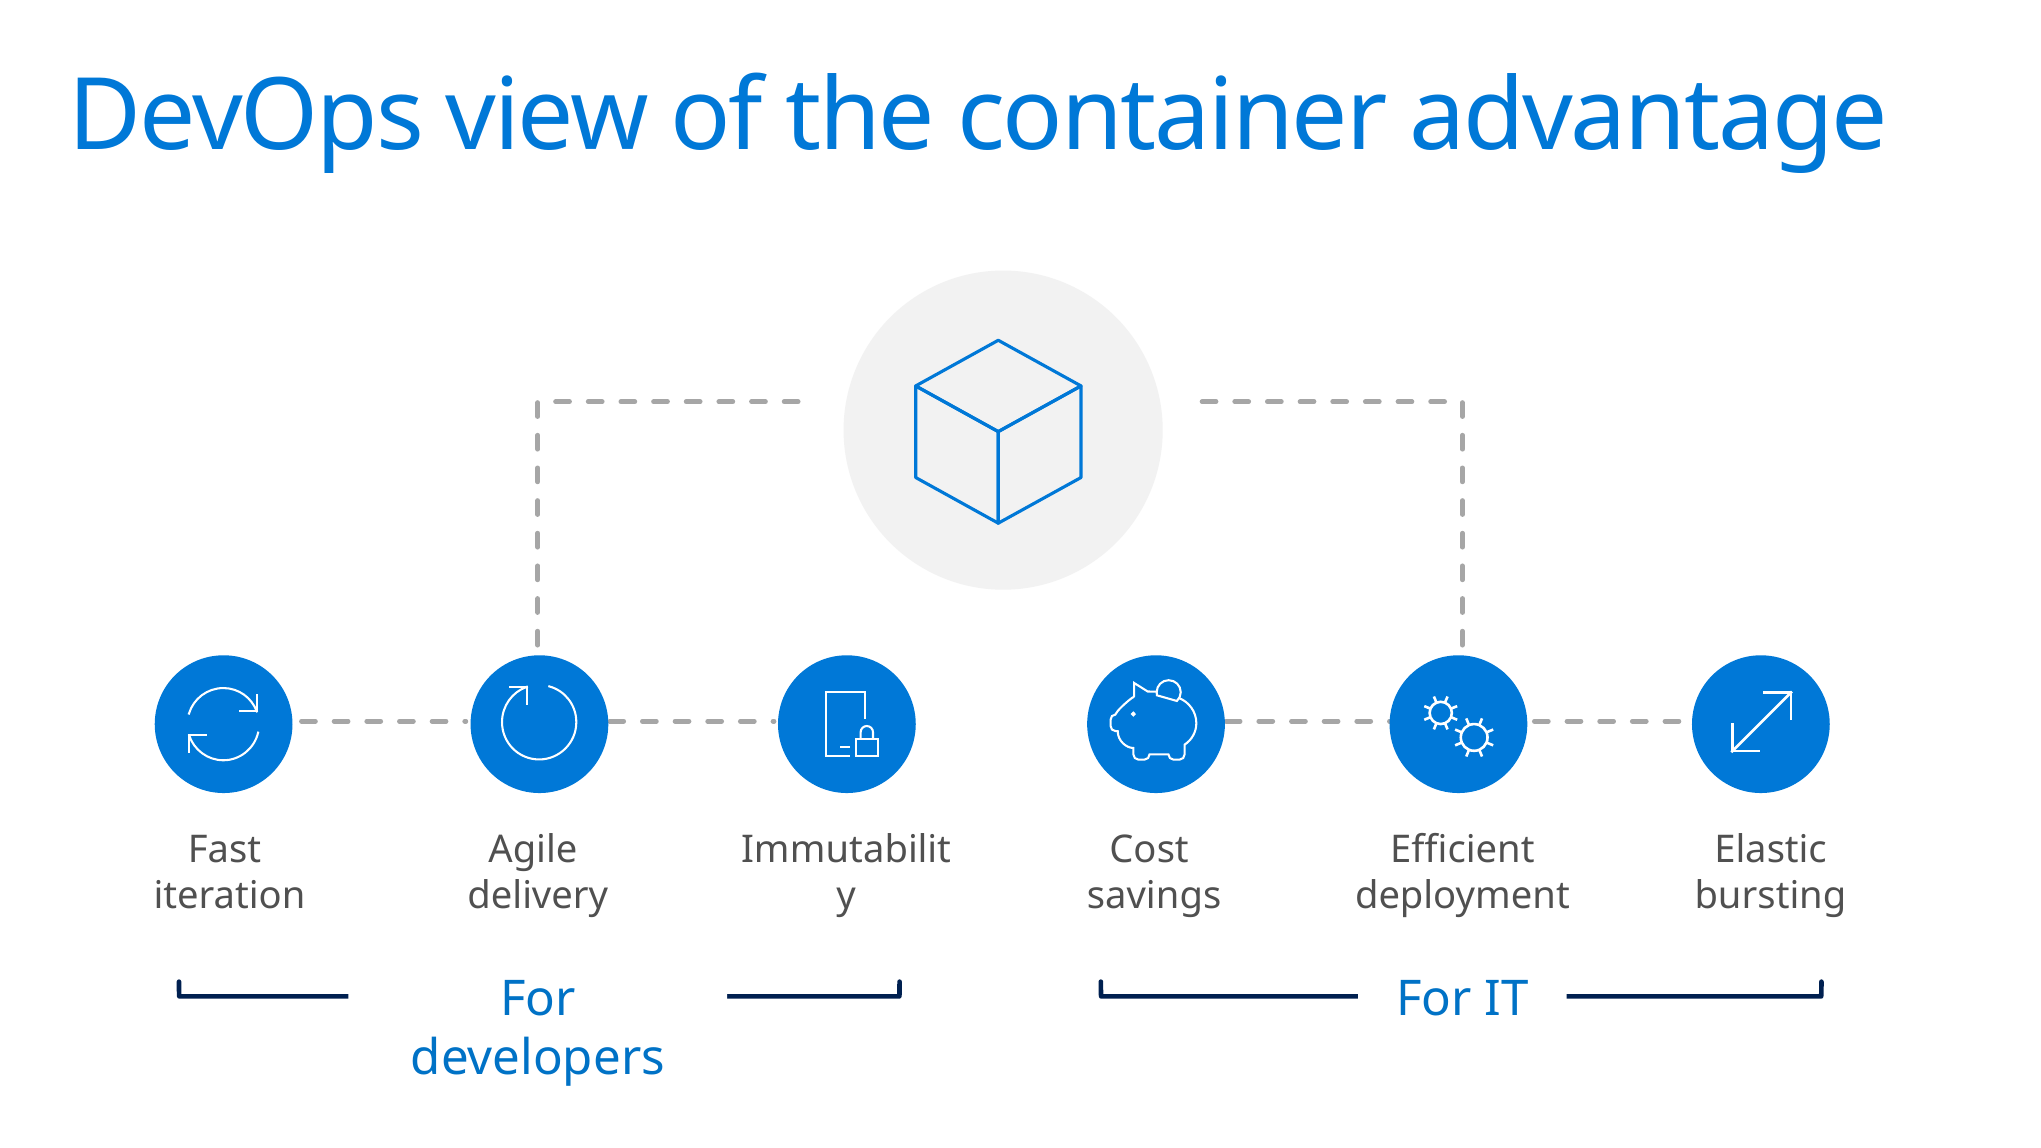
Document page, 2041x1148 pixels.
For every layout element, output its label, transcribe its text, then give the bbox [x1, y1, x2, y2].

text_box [1020, 800, 1905, 944]
text_box For developers [348, 944, 728, 1108]
text_box [777, 722, 917, 794]
text_box [1110, 722, 1197, 760]
text_box [825, 691, 865, 720]
text_box [153, 654, 294, 794]
text_box [1732, 692, 1792, 752]
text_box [1202, 385, 1447, 662]
text_box [1110, 680, 1197, 720]
text_box [1691, 654, 1831, 794]
text_box [502, 686, 577, 720]
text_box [96, 800, 980, 944]
text_box [728, 980, 901, 998]
text_box [1455, 722, 1494, 757]
text_box [825, 722, 878, 757]
text_box [1100, 980, 1358, 998]
text_box [188, 688, 257, 714]
text_box [178, 980, 348, 998]
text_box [553, 385, 798, 662]
text_box [1424, 696, 1458, 720]
text_box [842, 269, 1164, 591]
text_box [1086, 654, 1226, 720]
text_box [911, 335, 1086, 528]
text_box [777, 654, 917, 720]
text_box [1388, 654, 1528, 720]
text_box [1567, 980, 1823, 998]
text_box [1086, 722, 1226, 794]
text_box [469, 654, 609, 720]
text_box [502, 722, 577, 760]
text_box For IT [1358, 944, 1567, 1049]
title DevOps view of the container advantage [45, 48, 1996, 199]
text_box [469, 722, 610, 794]
text_box [189, 732, 259, 761]
text_box [1388, 722, 1529, 794]
